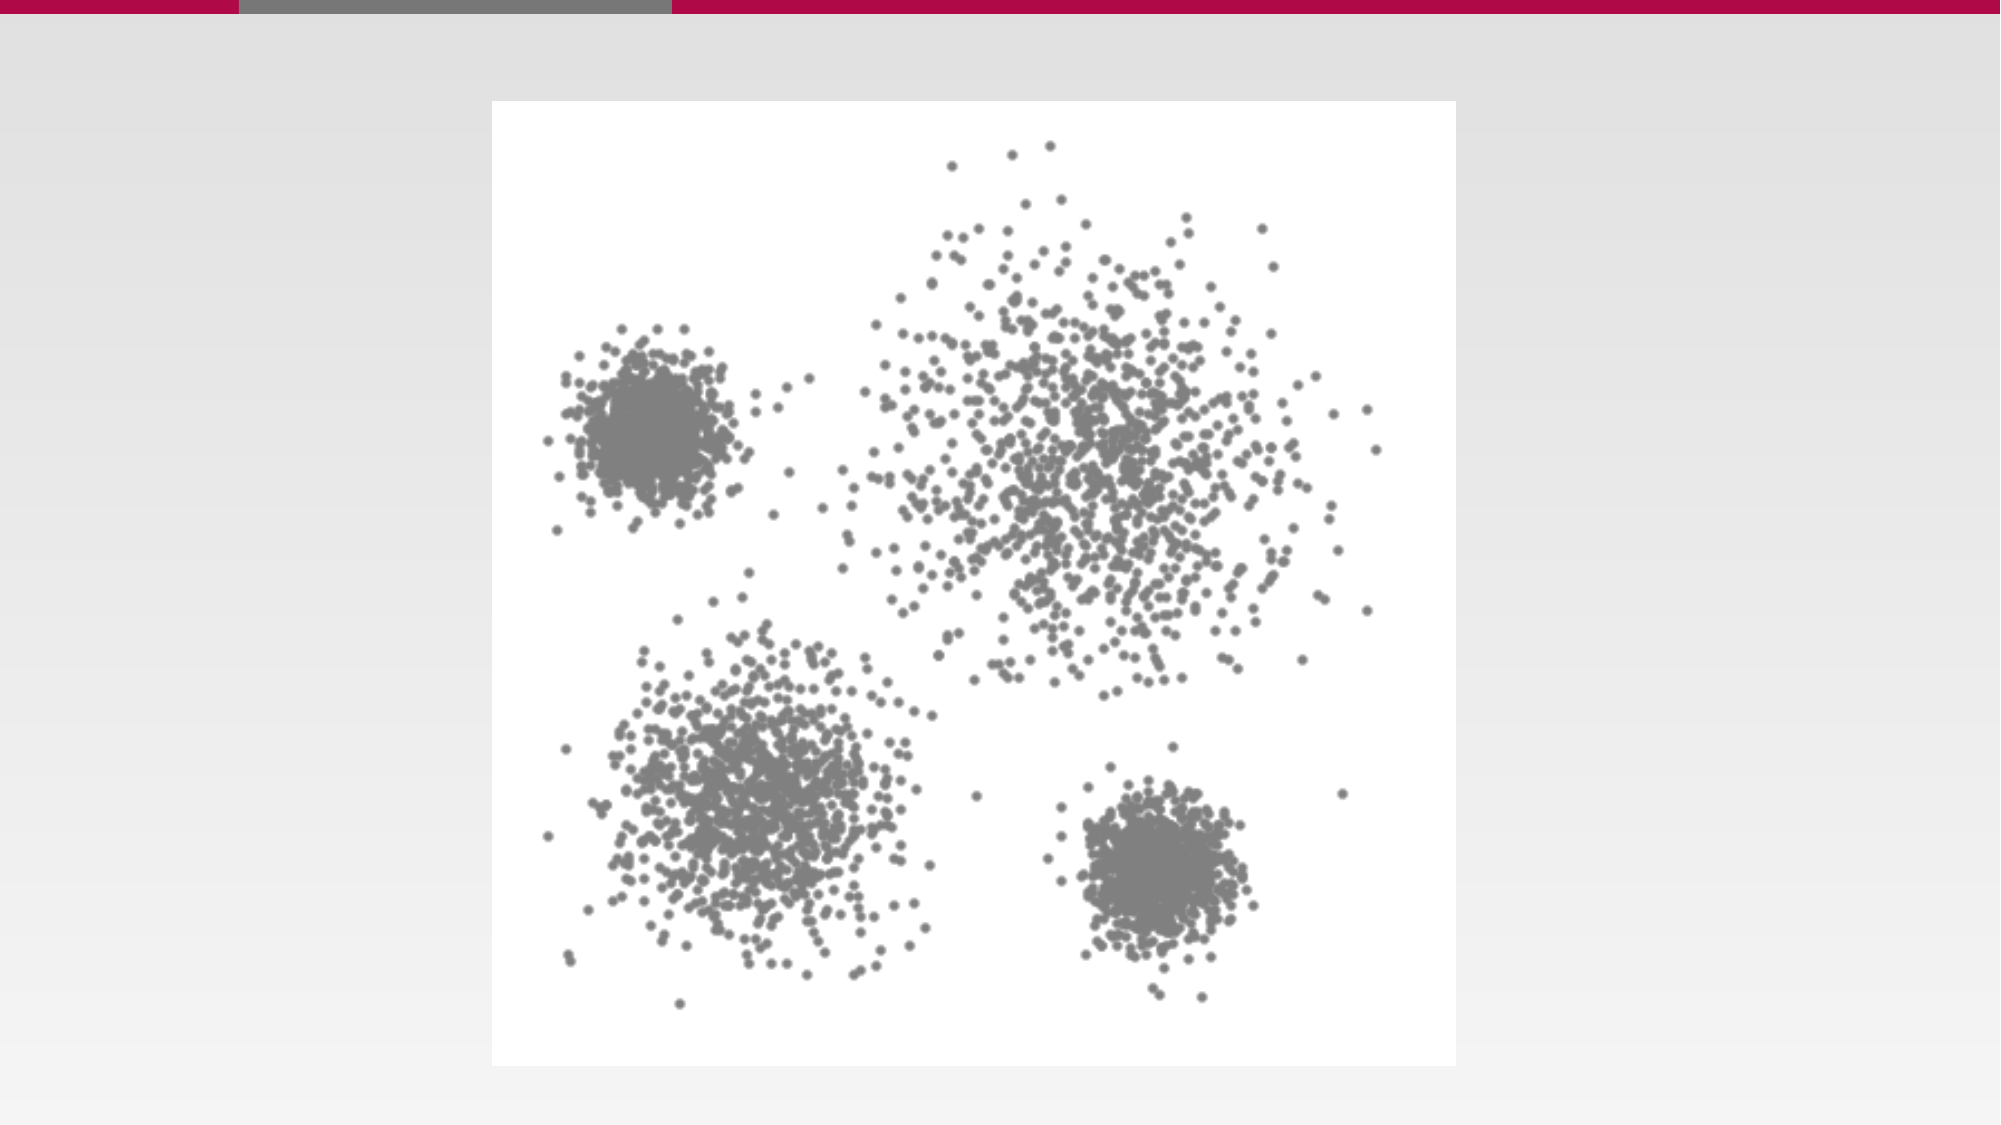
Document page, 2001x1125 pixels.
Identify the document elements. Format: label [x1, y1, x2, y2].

picture [490, 100, 1457, 1067]
